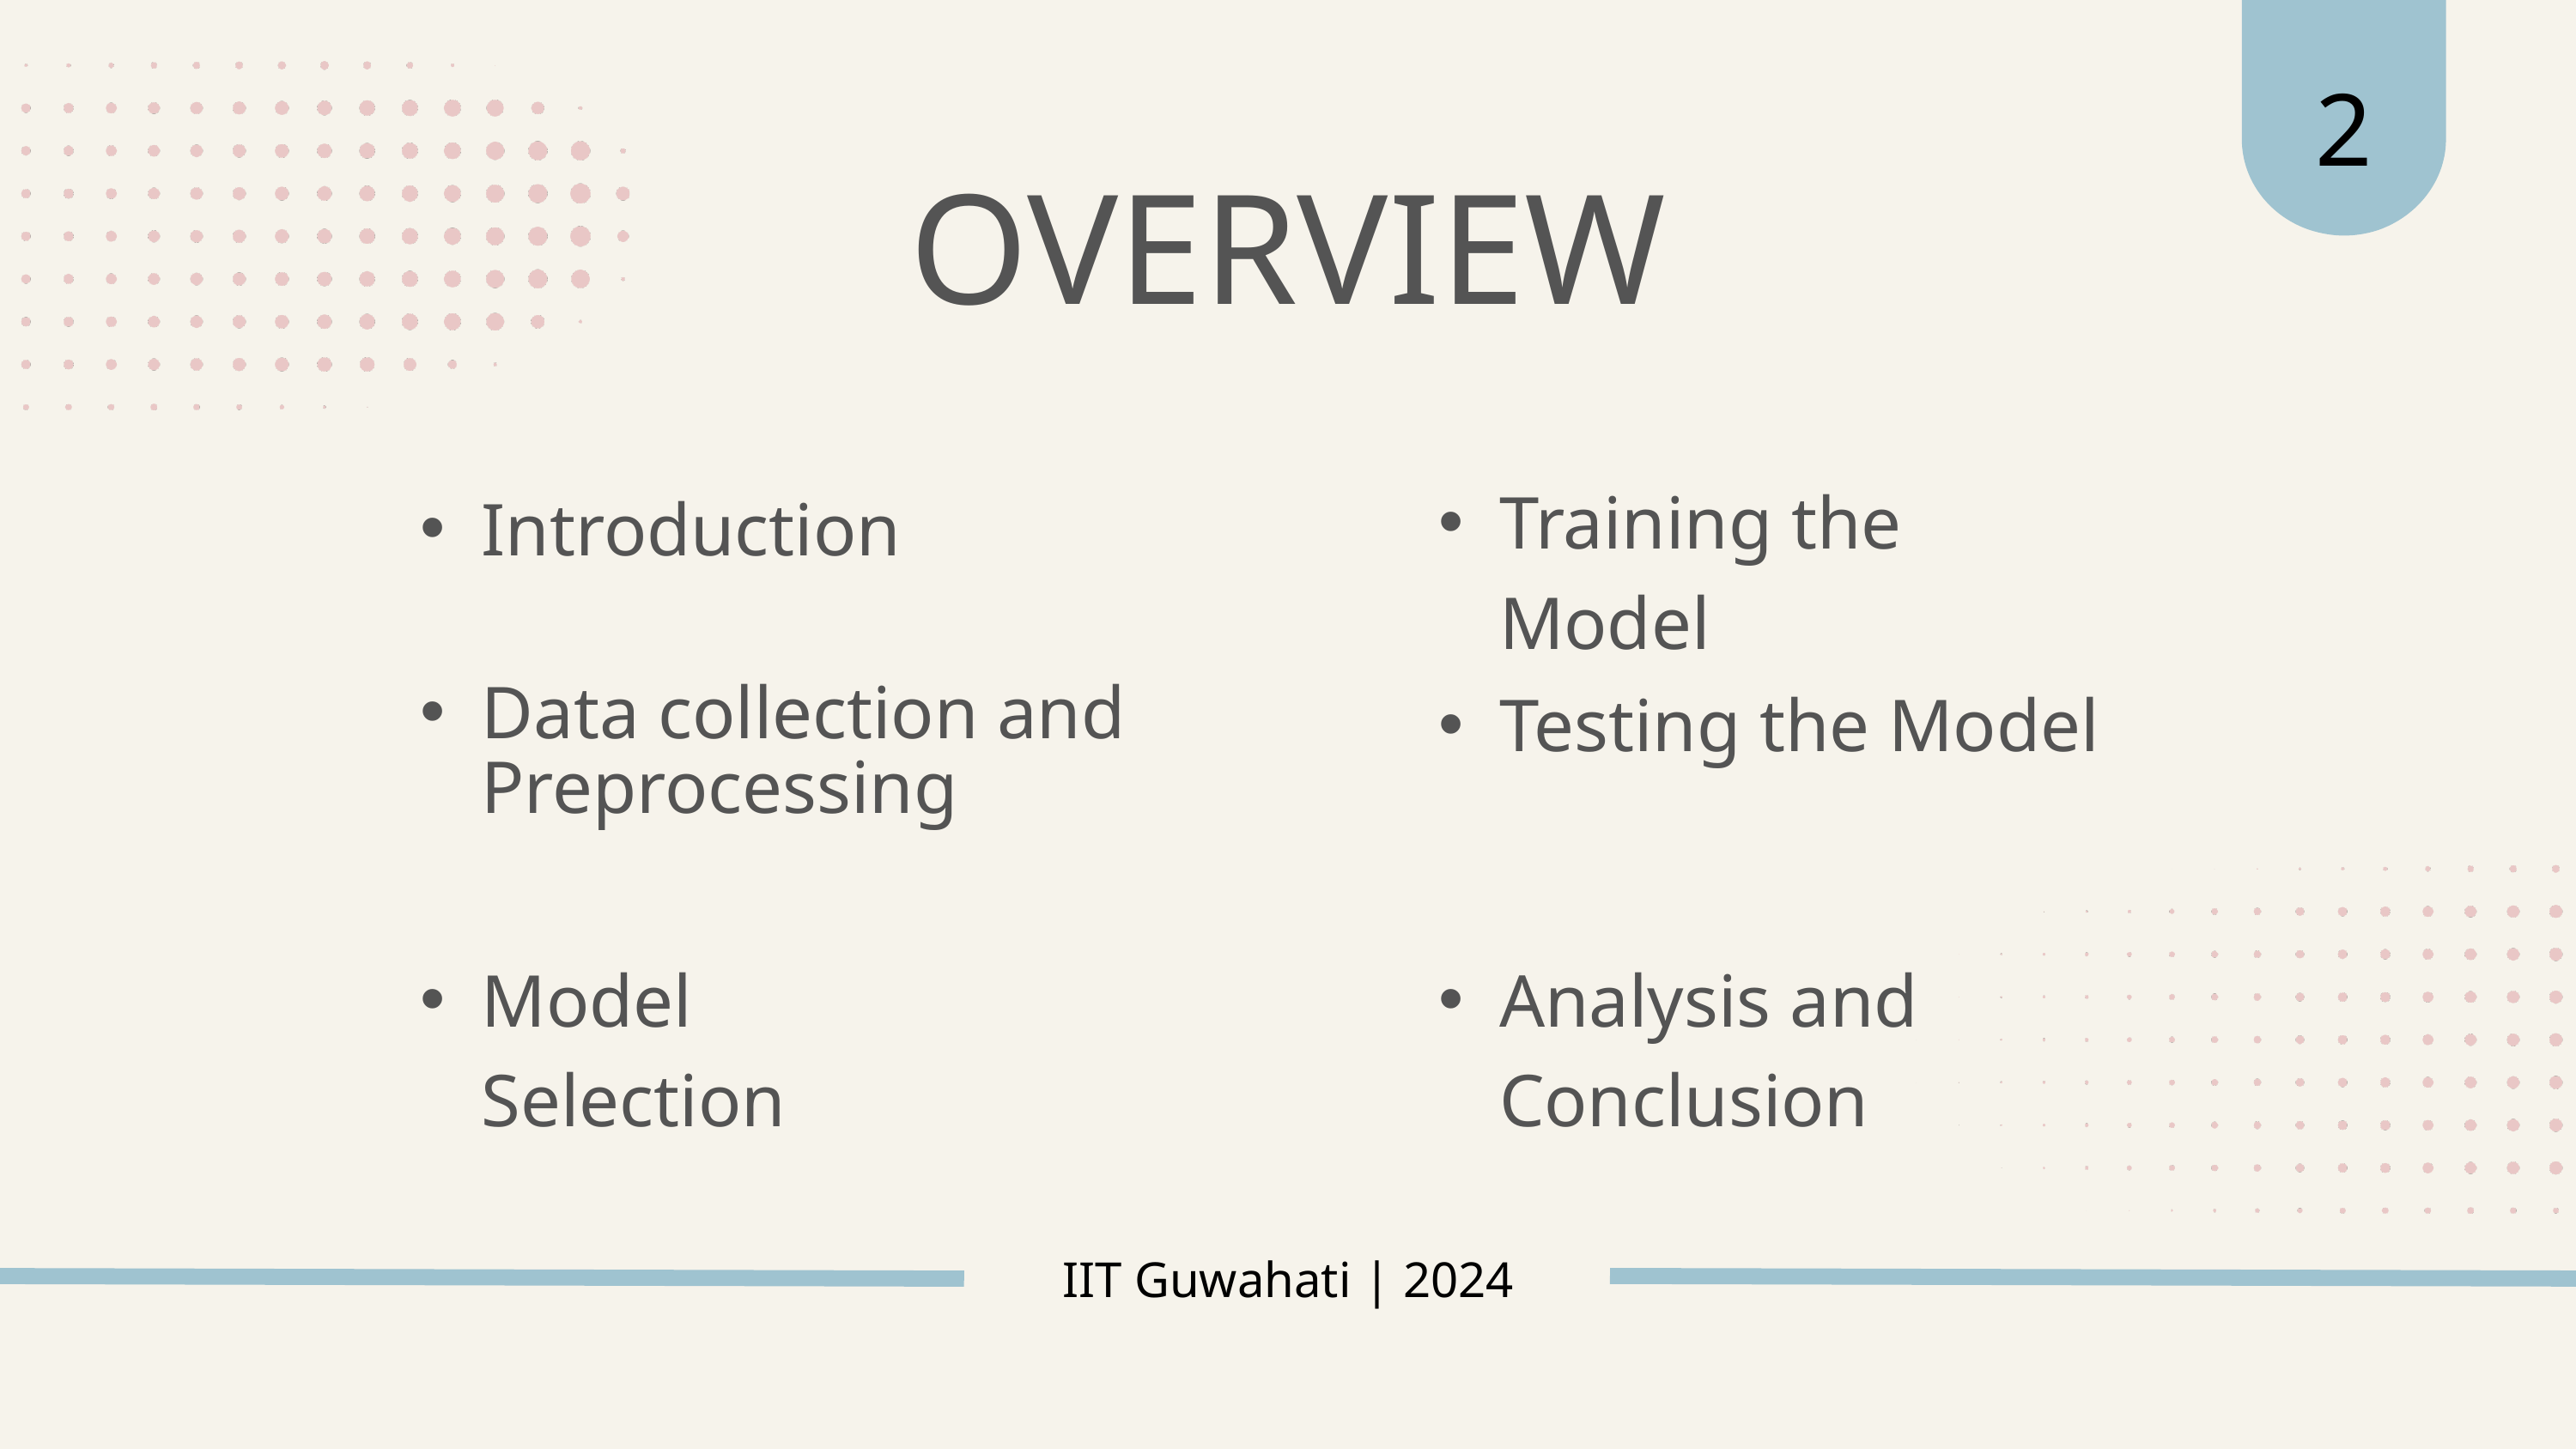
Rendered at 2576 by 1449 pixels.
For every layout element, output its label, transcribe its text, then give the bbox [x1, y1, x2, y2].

text_box [0, 61, 630, 410]
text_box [2233, 0, 2455, 236]
text_box Training the Model [1377, 463, 2122, 664]
text_box Testing the Model [1377, 665, 2122, 767]
text_box Model Selection [359, 941, 991, 1142]
text_box [1916, 864, 2576, 1215]
text_box IIT Guwahati | 2024 [803, 1239, 1773, 1307]
text_box Data collection and Preprocessing [359, 677, 1241, 828]
text_box Introduction [359, 470, 991, 570]
text_box Analysis and Conclusion [1377, 941, 1916, 1142]
text_box OVERVIEW [630, 122, 2216, 336]
